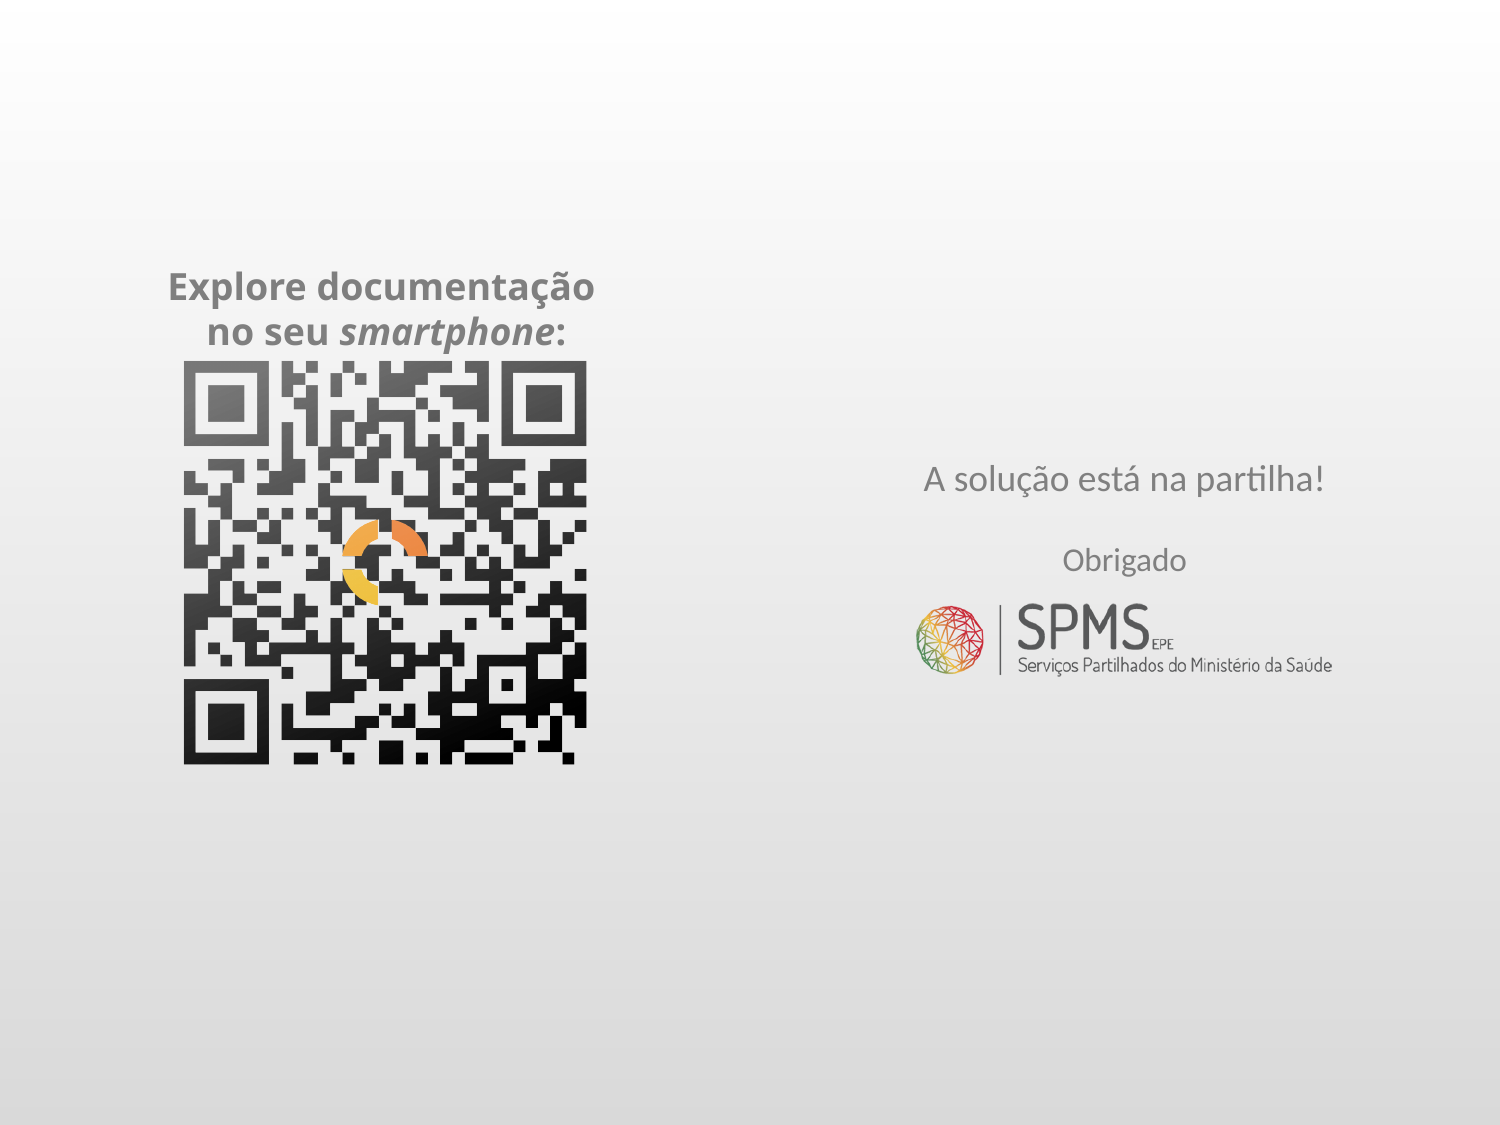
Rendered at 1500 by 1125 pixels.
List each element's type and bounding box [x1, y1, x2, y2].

text_box [811, 446, 1438, 679]
picture [0, 0, 1500, 1125]
